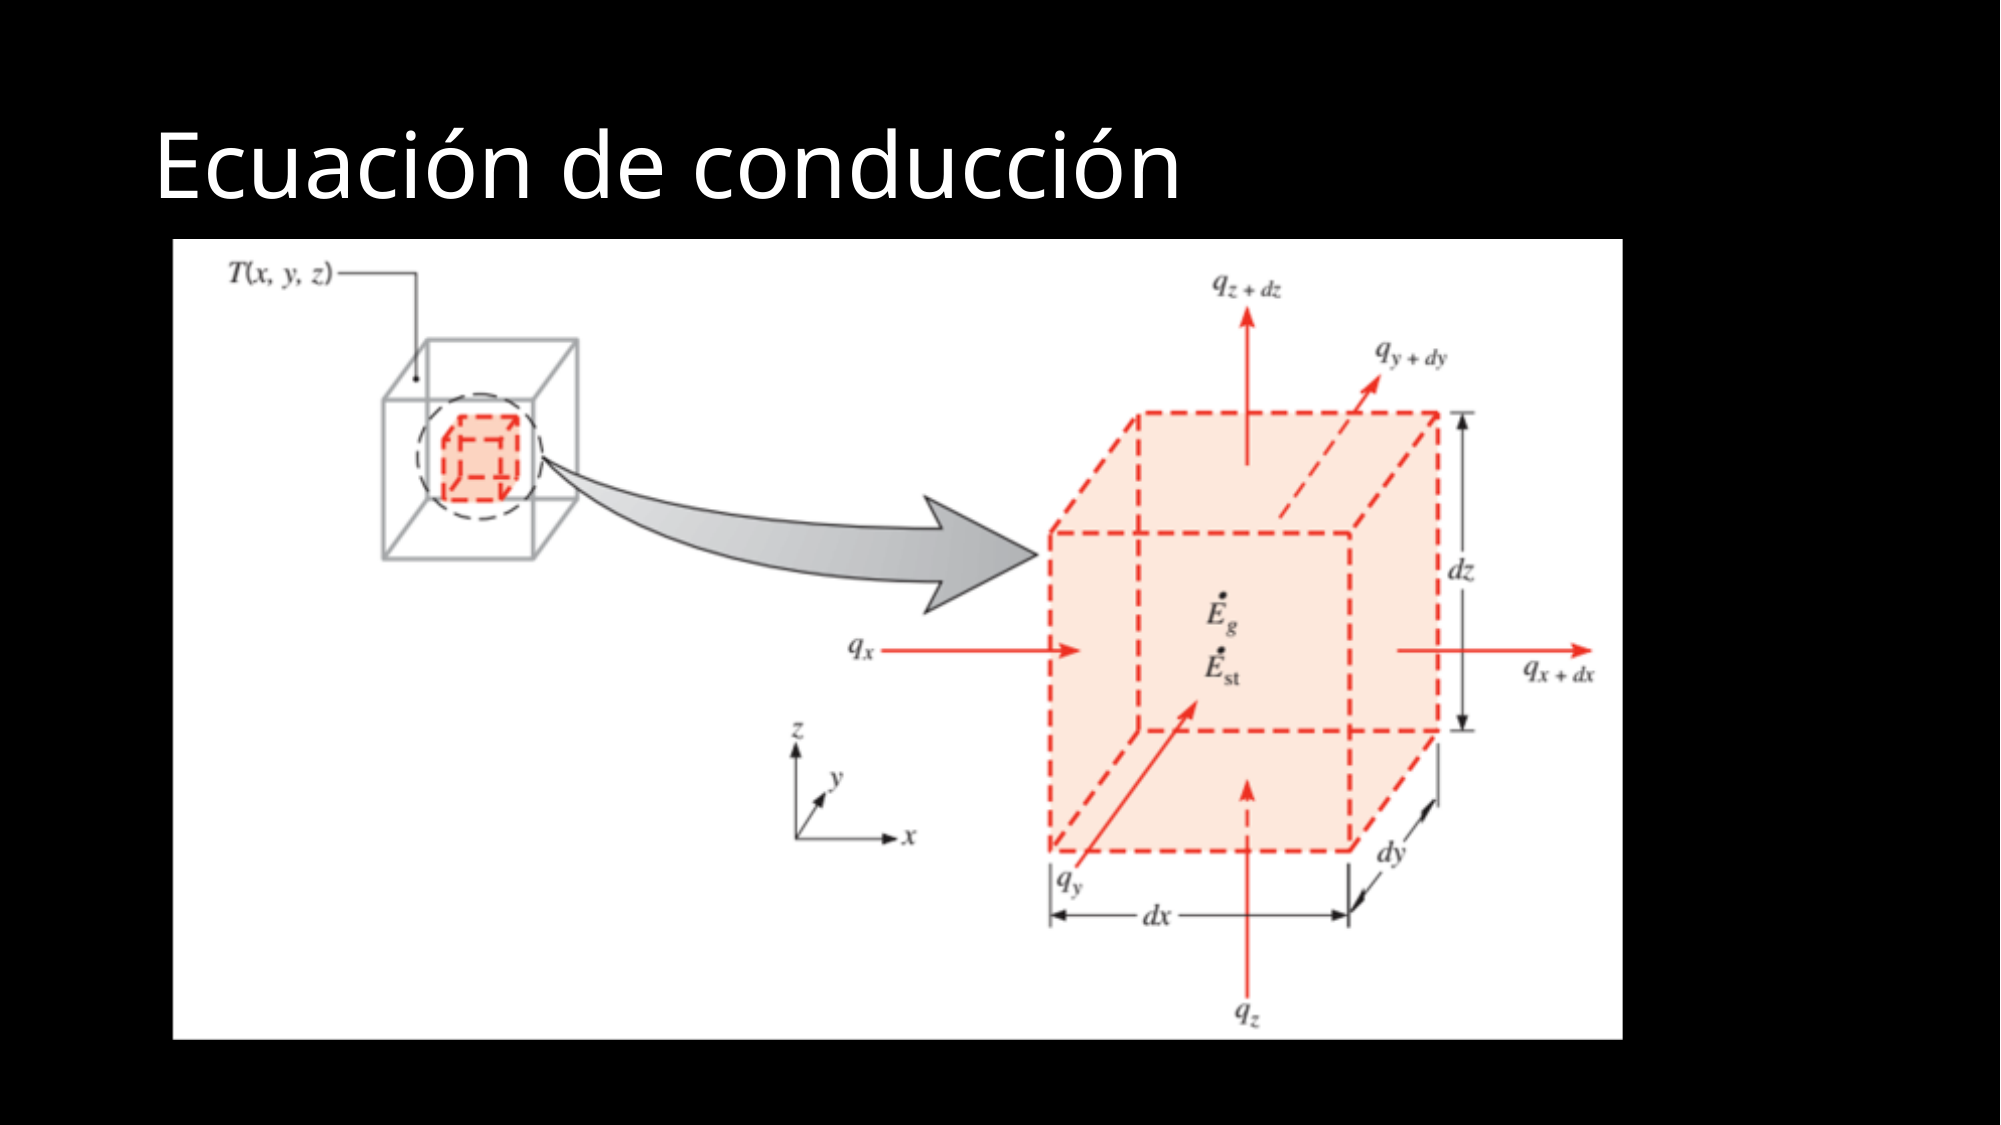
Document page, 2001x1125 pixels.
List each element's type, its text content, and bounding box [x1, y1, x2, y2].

title Ecuación de conducción [137, 59, 1863, 278]
picture [171, 239, 1623, 1040]
